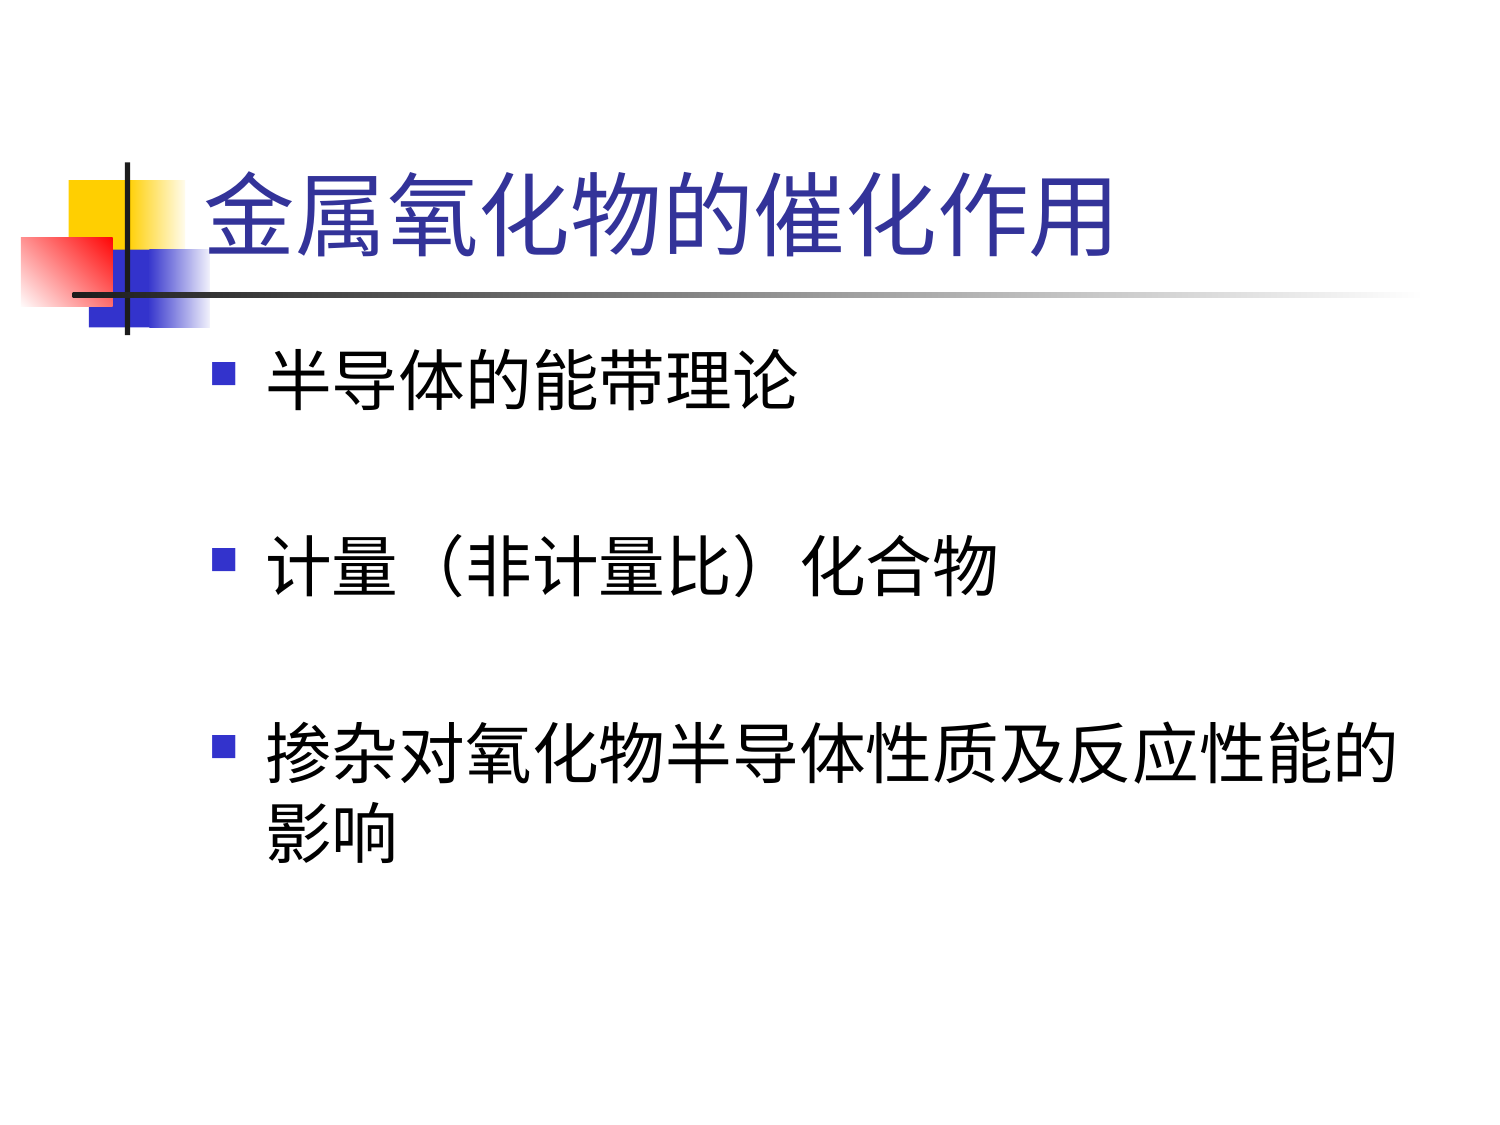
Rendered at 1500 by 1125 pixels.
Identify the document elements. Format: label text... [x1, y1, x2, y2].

title 金属氧化物的催化作用 [188, 35, 1468, 275]
list 半导体的能带理论 计量（非计量比）化合物 掺杂对氧化物半导体性质及反应性能的影响 [193, 331, 1469, 1006]
